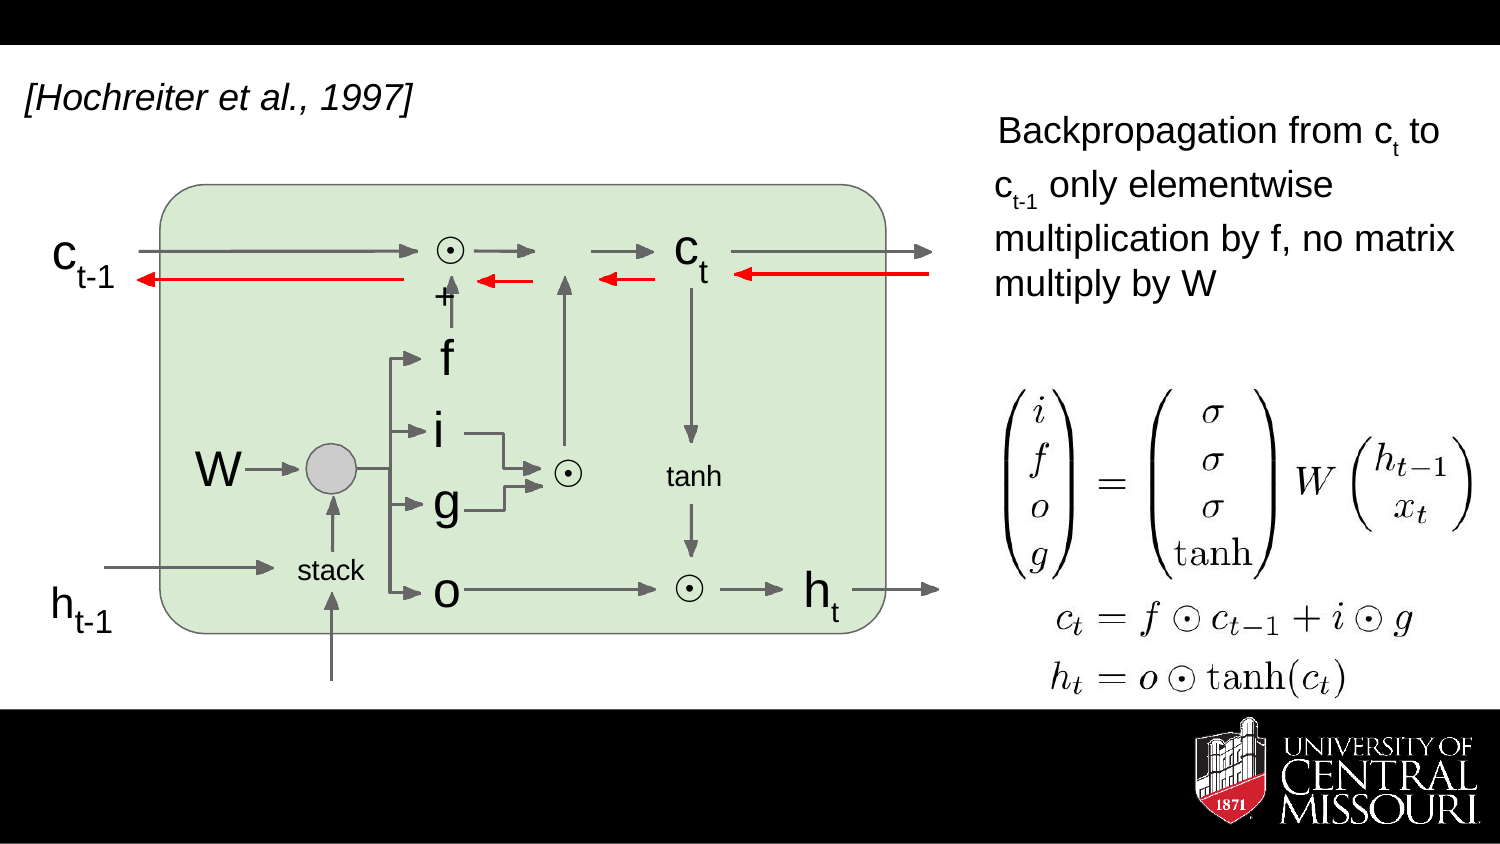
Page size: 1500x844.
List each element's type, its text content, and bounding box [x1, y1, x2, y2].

picture [999, 383, 1472, 704]
text_box c [49, 217, 79, 280]
text_box [Hochreiter et al., 1997] Backpropagation from ct to [20, 74, 1443, 161]
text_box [104, 267, 929, 682]
text_box ht-1 [44, 556, 99, 649]
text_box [158, 183, 888, 243]
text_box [684, 244, 939, 597]
picture [1187, 710, 1488, 832]
text_box ct-1 only elementwise multiplication by f, no matrix multiply by W [987, 158, 1463, 304]
text_box t-1 [74, 252, 118, 295]
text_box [136, 244, 459, 265]
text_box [461, 244, 683, 265]
